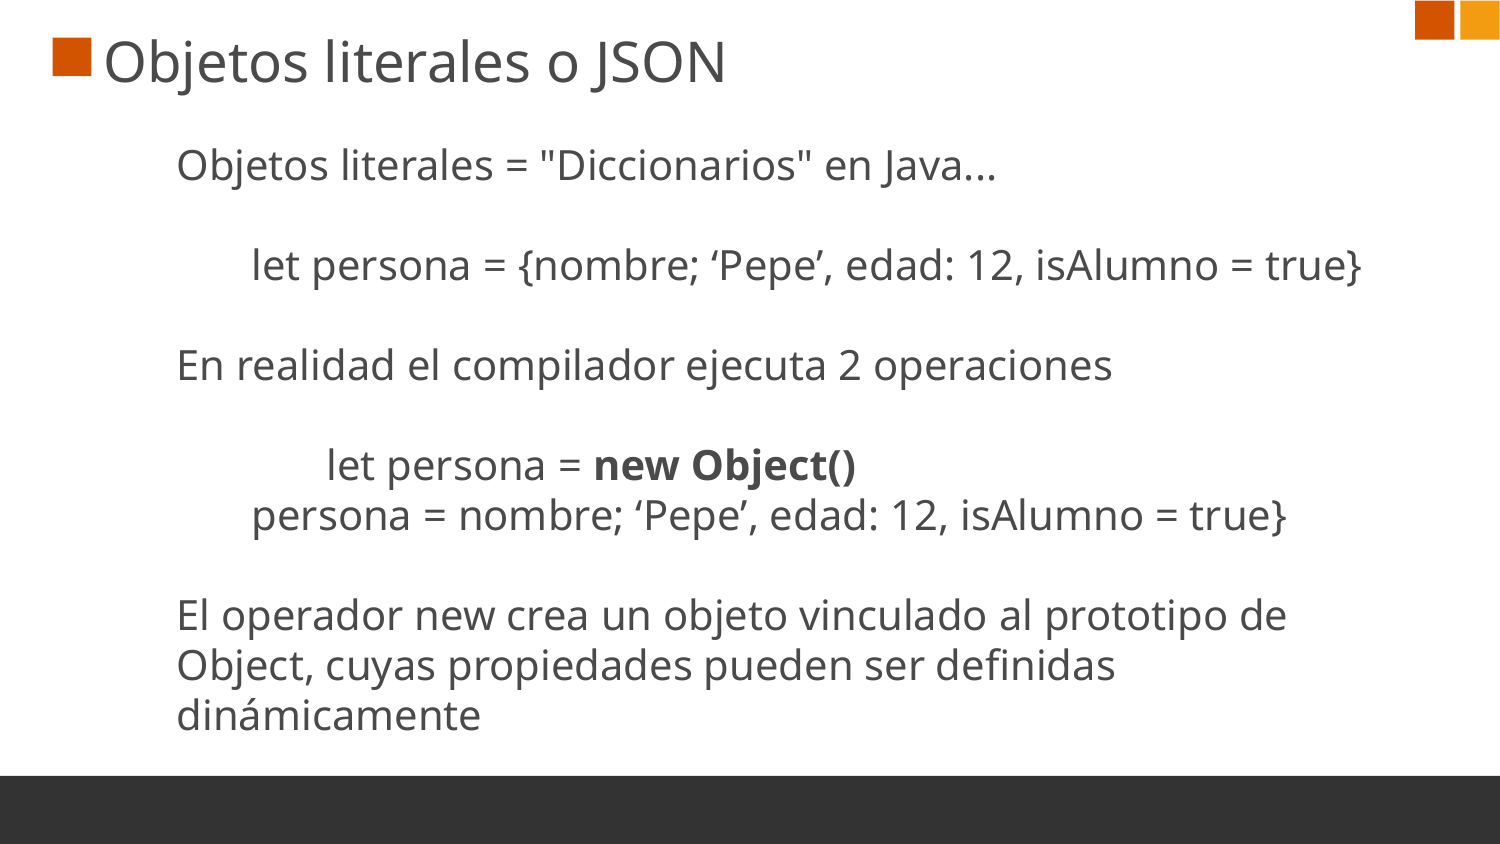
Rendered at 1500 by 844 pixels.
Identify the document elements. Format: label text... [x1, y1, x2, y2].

list Objetos literales = "Diccionarios" en Java... let persona = {nombre; ‘Pepe’, edad: 12, isAlumno = true} En realidad el compilador ejecuta 2 operaciones let persona = new Object() persona = nombre; ‘Pepe’, edad: 12, isAlumno = true} El operador new crea un objeto vinculado al prototipo de Object, cuyas propiedades pueden ser definidas dinámicamente [168, 130, 1410, 714]
title Objetos literales o JSON [94, 17, 1381, 107]
